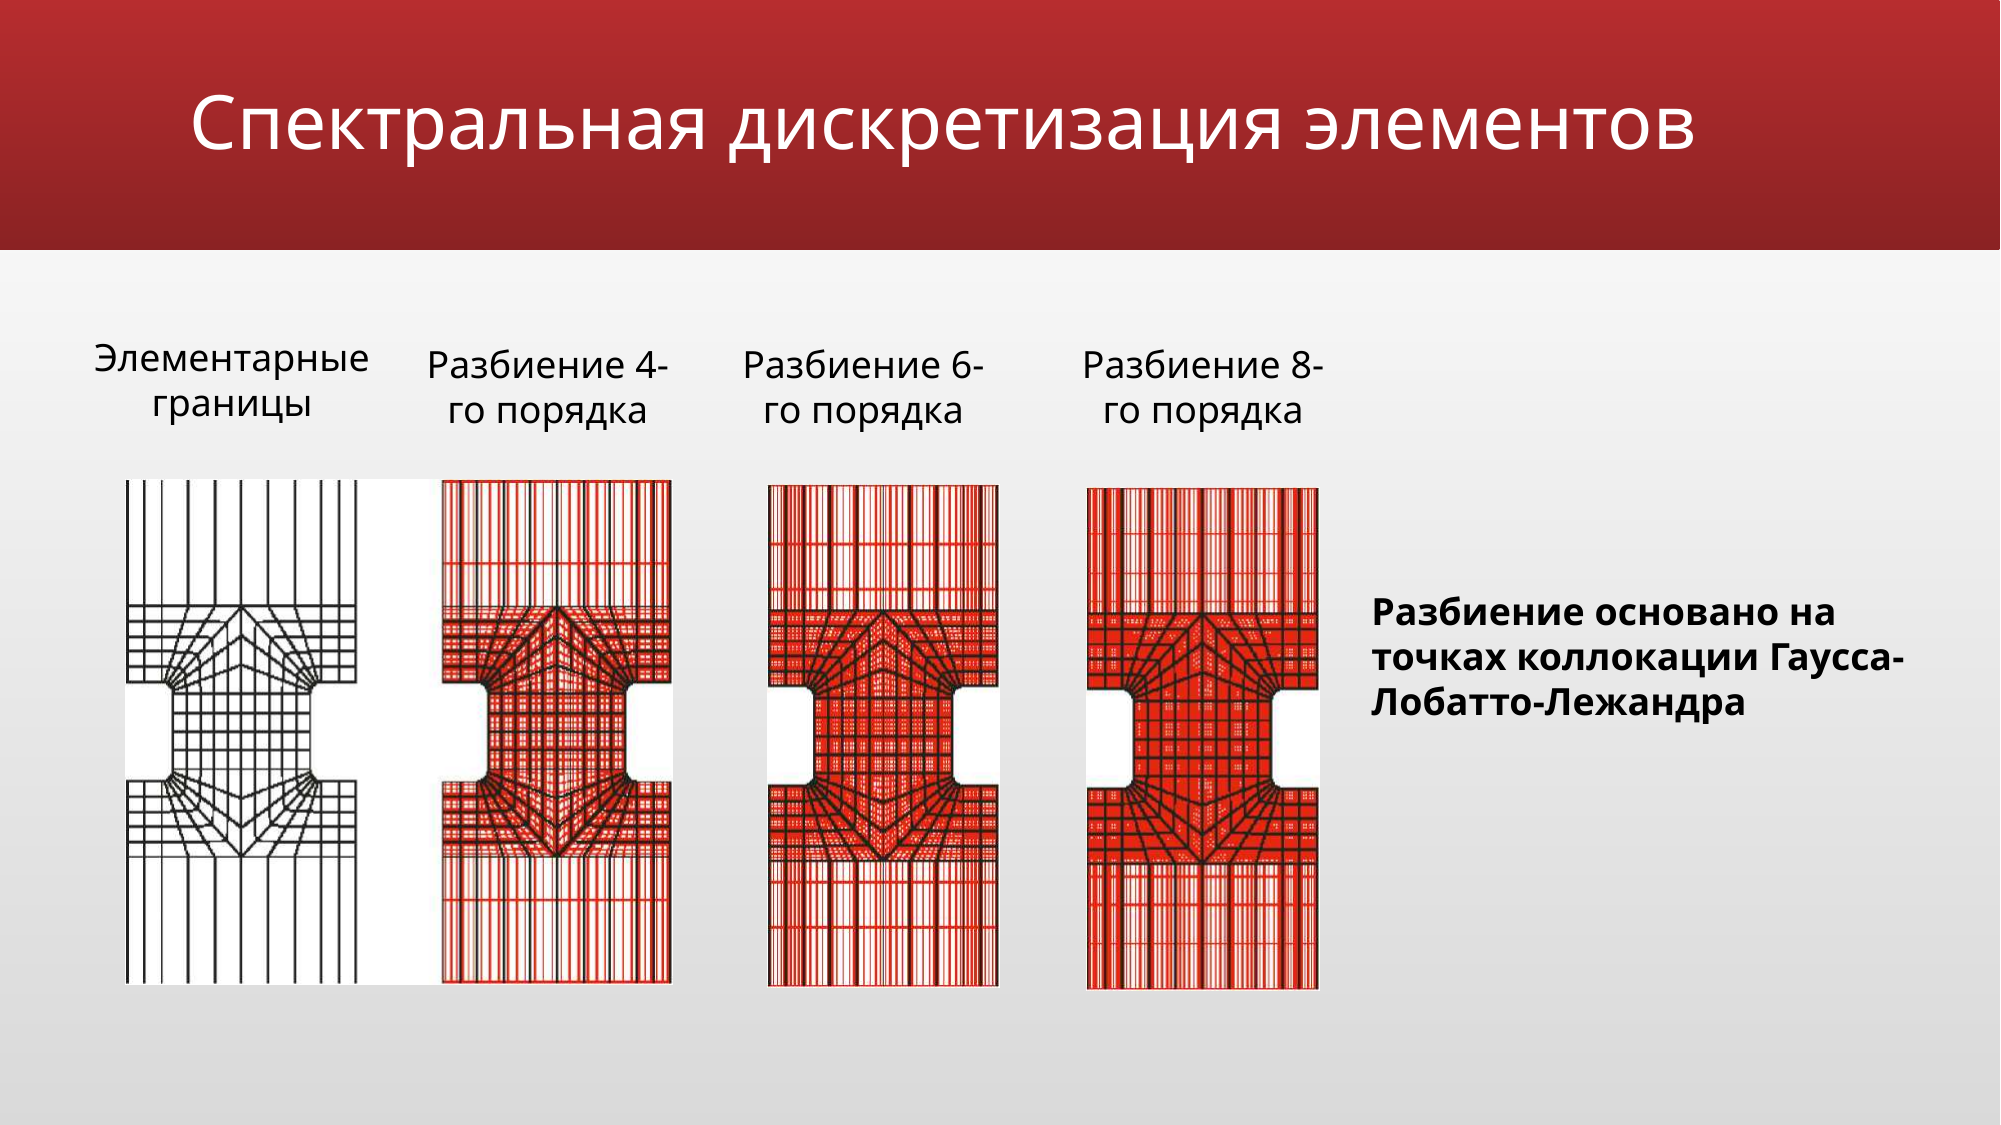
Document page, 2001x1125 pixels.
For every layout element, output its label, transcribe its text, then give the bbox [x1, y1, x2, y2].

text_box Элементарные границы [78, 326, 386, 432]
text_box Разбиение 4-го порядка [394, 333, 702, 439]
picture [766, 484, 1000, 988]
title Спектральная дискретизация элементов [174, 16, 1825, 234]
picture [1086, 487, 1320, 991]
text_box Разбиение основано на точках коллокации Гаусса-Лобатто-Лежандра [1356, 580, 1999, 731]
text_box Разбиение 8-го порядка [1049, 333, 1357, 439]
picture [125, 479, 673, 985]
text_box Разбиение 6-го порядка [709, 333, 1017, 439]
